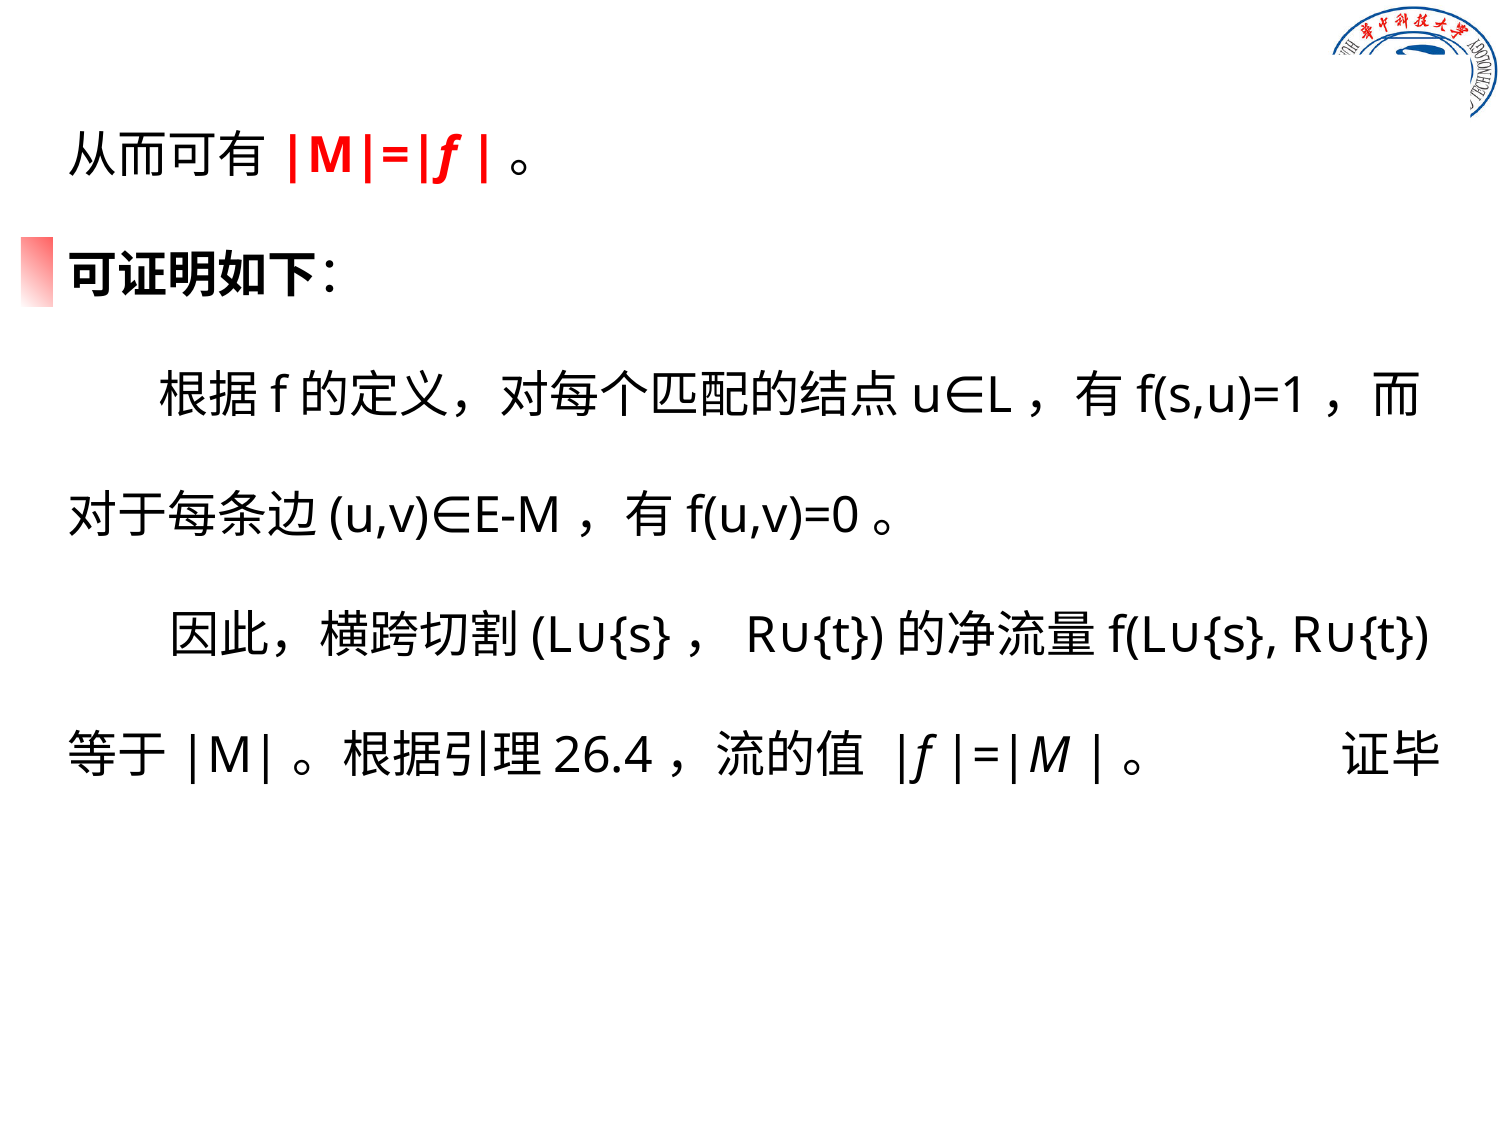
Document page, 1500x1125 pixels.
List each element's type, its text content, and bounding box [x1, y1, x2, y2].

text_box 从而可有|M|=|f |。 可证明如下： 根据f的定义，对每个匹配的结点u∈L，有f(s,u)=1，而对于每条边(u,v)∈E-M，有f(u,v)=0。 因此，横跨切割(L∪{s}，R∪{t})的净流量f(L∪{s}, R∪{t})等于|M|。根据引理26.4，流的值 |f |=|M |。 证毕 [53, 54, 1471, 790]
picture [1328, 5, 1498, 135]
